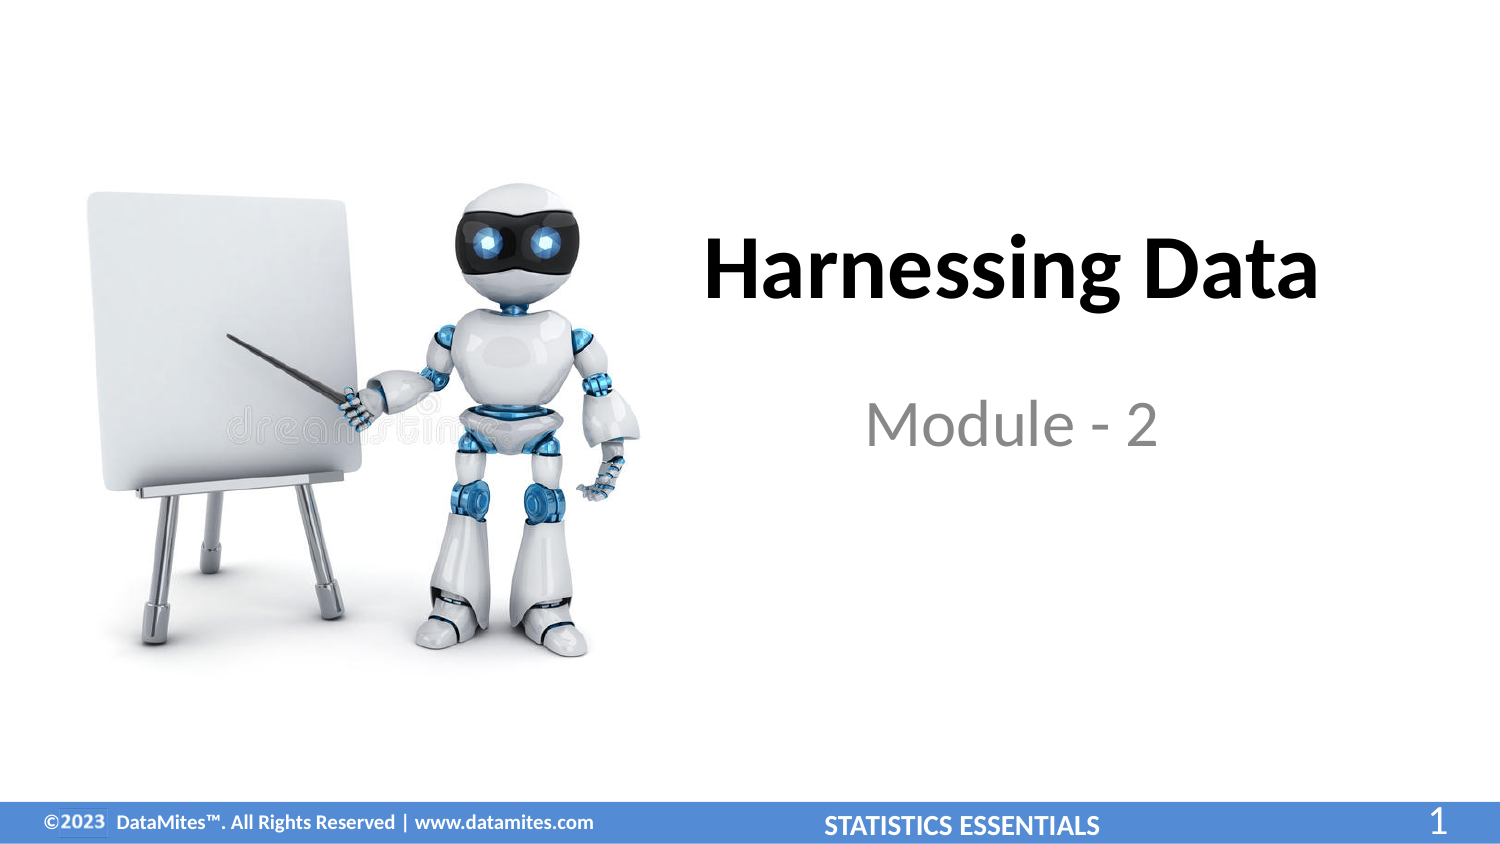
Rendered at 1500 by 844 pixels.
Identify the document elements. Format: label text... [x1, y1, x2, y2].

picture [0, 801, 167, 844]
title Harnessing Data [741, 171, 1413, 353]
slide_number ‹#› [1412, 795, 1475, 841]
picture [0, 140, 738, 694]
subtitle Module - 2 [741, 372, 1382, 589]
footer STATISTICS ESSENTIALS [624, 798, 1300, 844]
